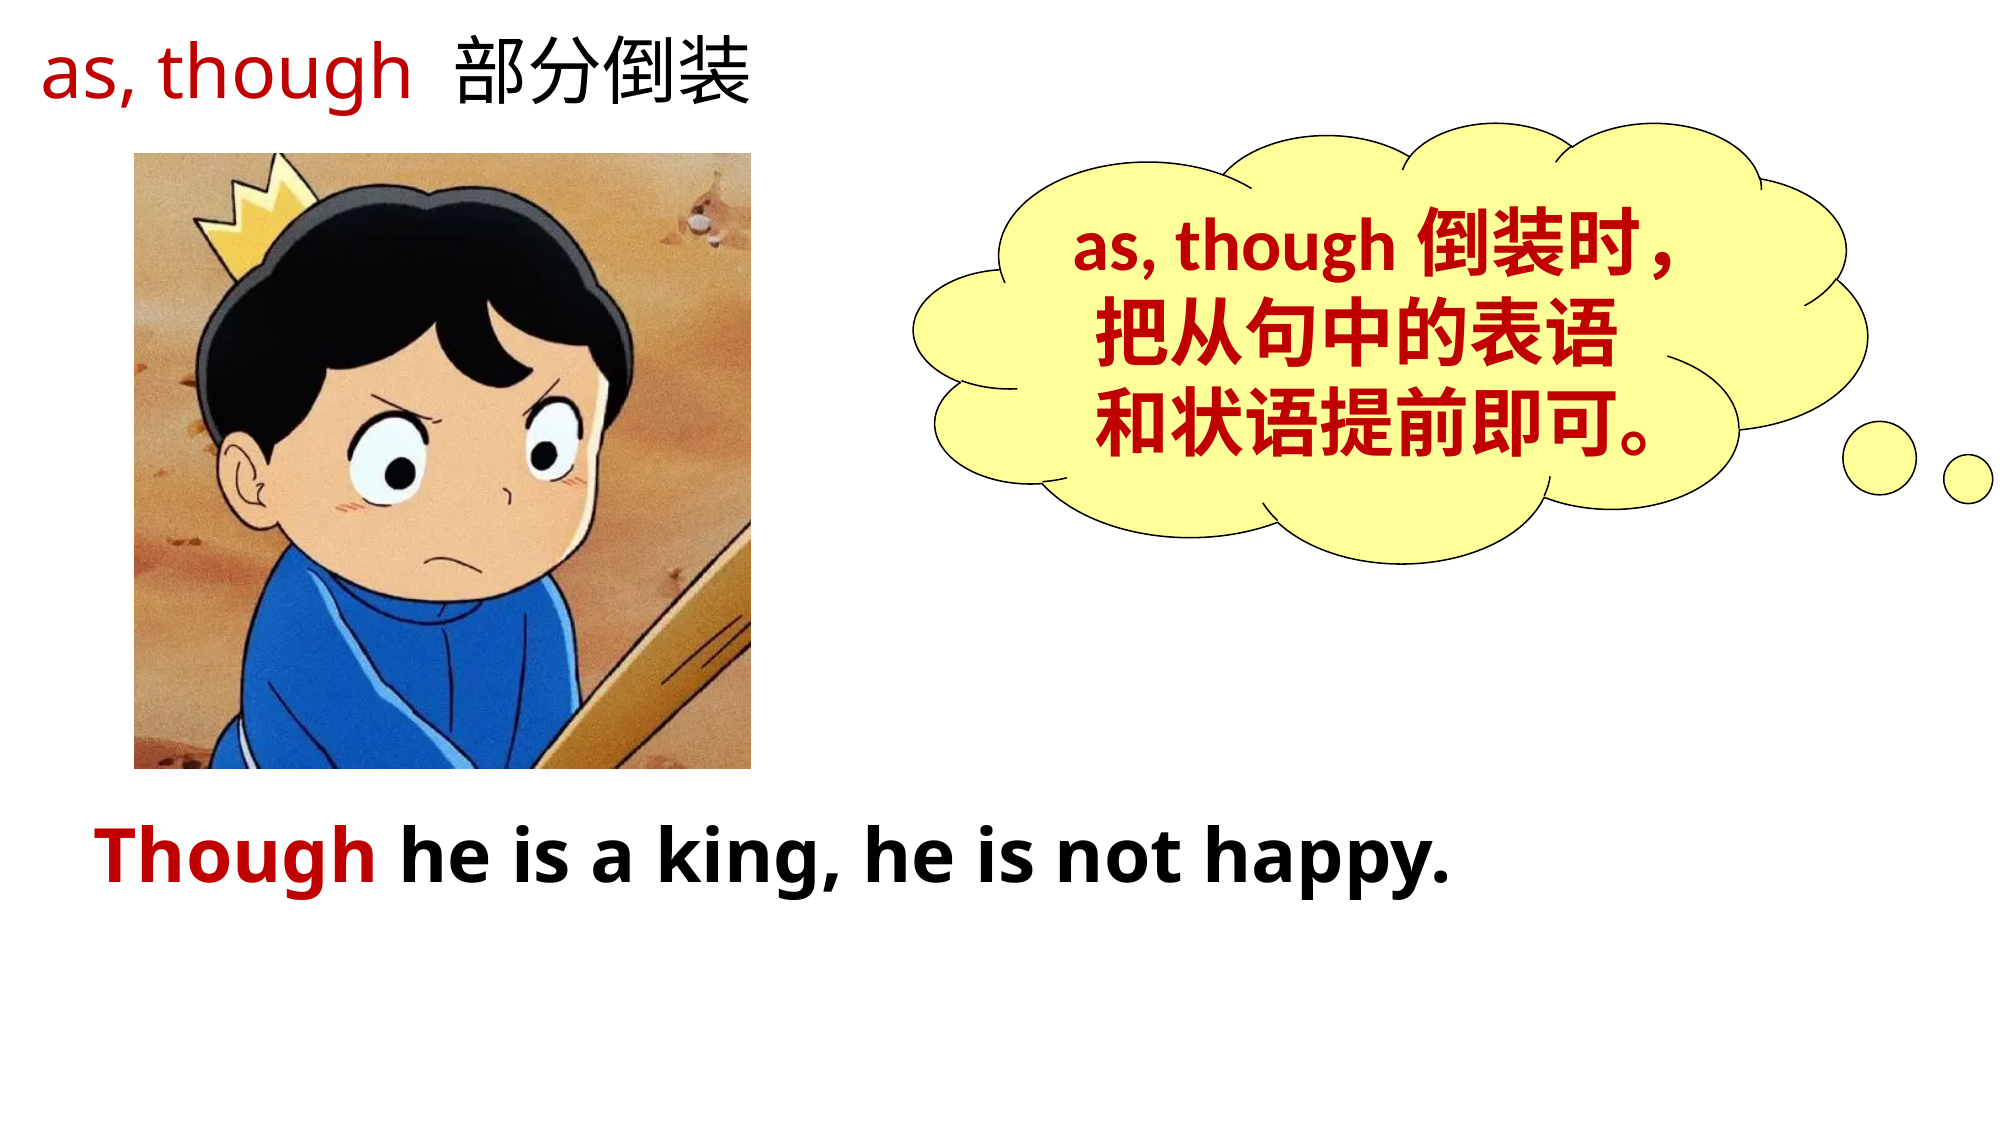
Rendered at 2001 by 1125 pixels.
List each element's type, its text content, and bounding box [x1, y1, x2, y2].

text_box as, though倒装时，把从句中的表语和状语提前即可。 [1842, 421, 1917, 495]
picture [133, 153, 752, 770]
text_box as, though倒装时，把从句中的表语和状语提前即可。 [1943, 454, 1993, 504]
text_box as, though 部分倒装 [25, 16, 1975, 121]
text_box as, though倒装时，把从句中的表语和状语提前即可。 [913, 123, 1868, 565]
text_box Though he is a king, he is not happy. [78, 800, 1573, 907]
